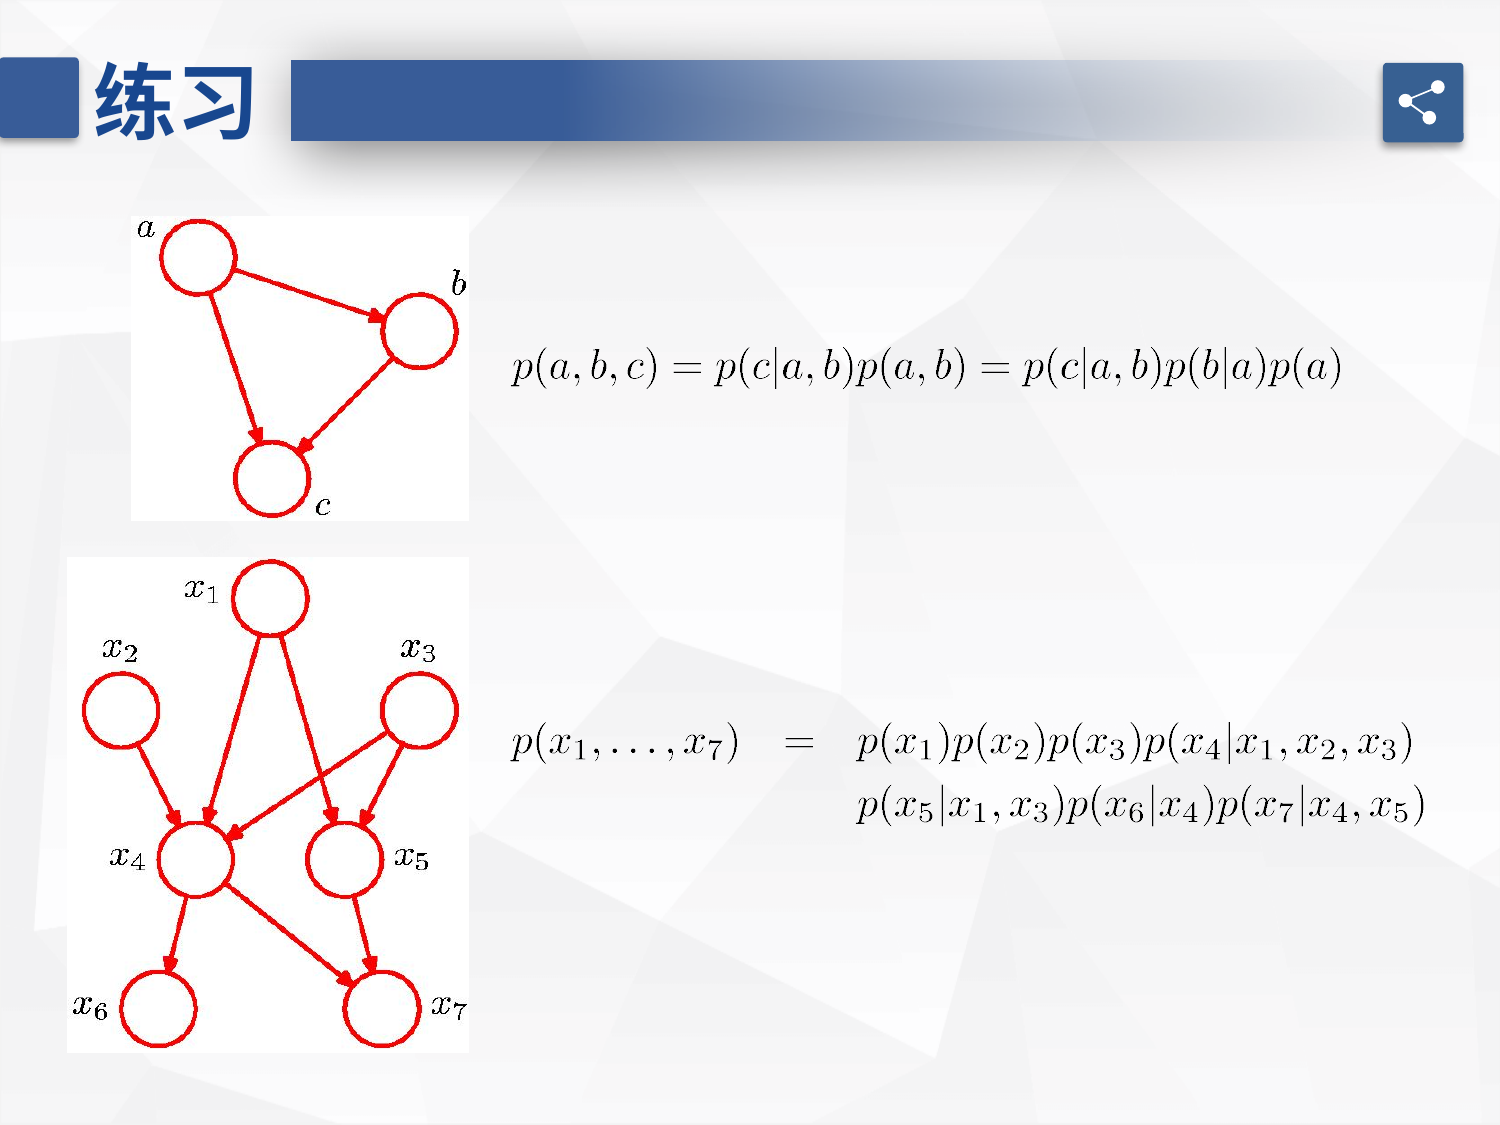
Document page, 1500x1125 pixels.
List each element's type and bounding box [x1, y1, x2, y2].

text_box [0, 42, 1464, 159]
picture [0, 0, 1500, 1125]
